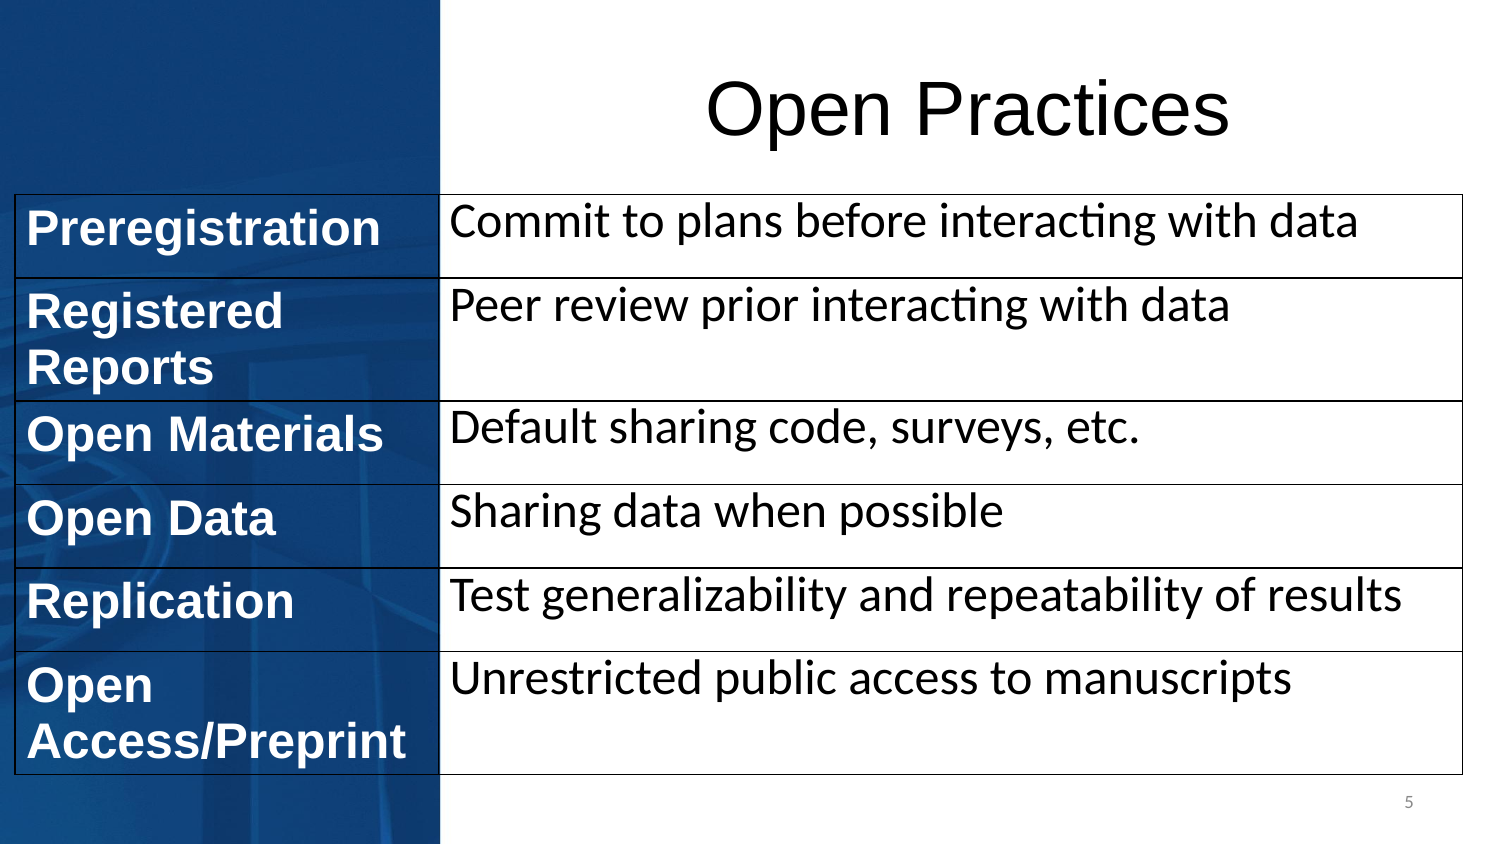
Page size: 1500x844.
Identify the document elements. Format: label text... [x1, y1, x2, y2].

table_cell Replication [16, 569, 438, 651]
picture [0, 0, 1500, 844]
slide_number ‹#› [1074, 782, 1425, 827]
table_cell Open Materials [16, 402, 438, 484]
table_cell Unrestricted public access to manuscripts [439, 652, 1462, 774]
table_cell Peer review prior interacting with data [439, 279, 1462, 400]
table_cell Open Data [16, 485, 438, 567]
table_cell Test generalizability and repeatability of results [439, 569, 1462, 651]
table_header Preregistration [16, 195, 438, 277]
table_cell Registered Reports [16, 279, 438, 400]
table_cell Open Access/Preprint [16, 652, 438, 774]
table_header Commit to plans before interacting with data [439, 195, 1462, 277]
table_cell Sharing data when possible [439, 485, 1462, 567]
table_cell Default sharing code, surveys, etc. [439, 402, 1462, 484]
title Open Practices [512, 33, 1425, 175]
